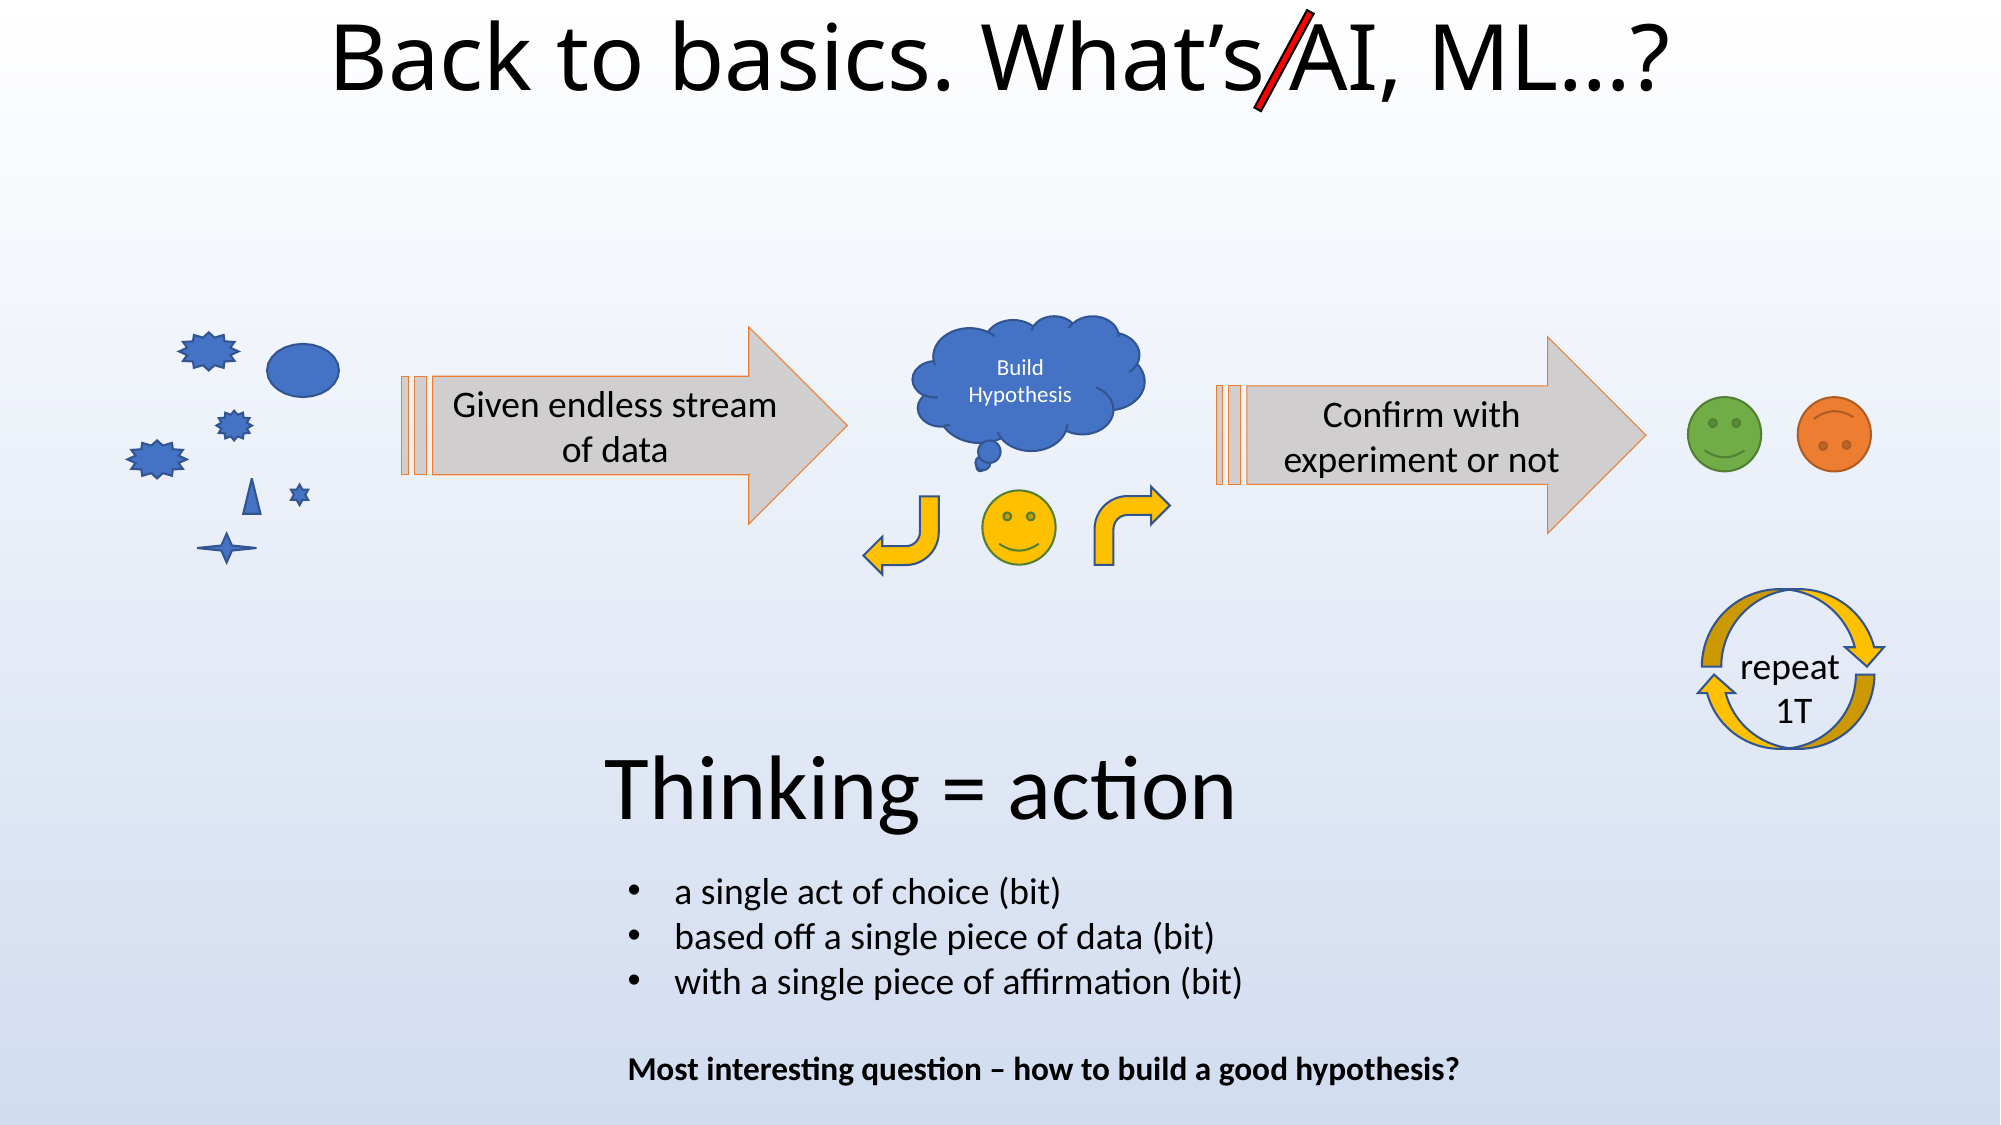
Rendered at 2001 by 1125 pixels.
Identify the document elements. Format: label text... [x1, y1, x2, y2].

text_box [981, 489, 1057, 566]
text_box [861, 495, 940, 577]
text_box [289, 482, 310, 508]
text_box [1796, 396, 1872, 473]
text_box [124, 438, 190, 480]
text_box [1695, 673, 1839, 750]
text_box [265, 342, 340, 399]
title Back to basics. What’s AI, ML…? [137, 0, 1863, 122]
text_box [176, 331, 242, 372]
text_box [1845, 673, 1876, 735]
text_box [196, 531, 257, 566]
text_box 1T [1760, 679, 1845, 739]
text_box Thinking = action [589, 721, 1254, 846]
text_box Confirm with experiment or not [1216, 385, 1223, 485]
text_box Confirm with experiment or not [1228, 385, 1241, 485]
text_box Given endless stream of data [401, 376, 409, 475]
text_box [1252, 8, 1316, 113]
text_box [214, 409, 254, 443]
text_box [1686, 396, 1763, 473]
text_box repeat [1725, 634, 1855, 694]
text_box Given endless stream of data [414, 376, 427, 475]
text_box Confirm with experiment or not [1246, 335, 1647, 535]
text_box [241, 478, 262, 515]
text_box [1700, 588, 1887, 669]
text_box [1093, 484, 1172, 566]
text_box a single act of choice (bit) based off a single piece of data (bit) with a single piece of affirmation (bit) Most interesting question – how to build a good hypothesis? [612, 859, 1477, 1125]
text_box Given endless stream of data [432, 325, 849, 526]
text_box Build Hypothesis [911, 315, 1146, 473]
